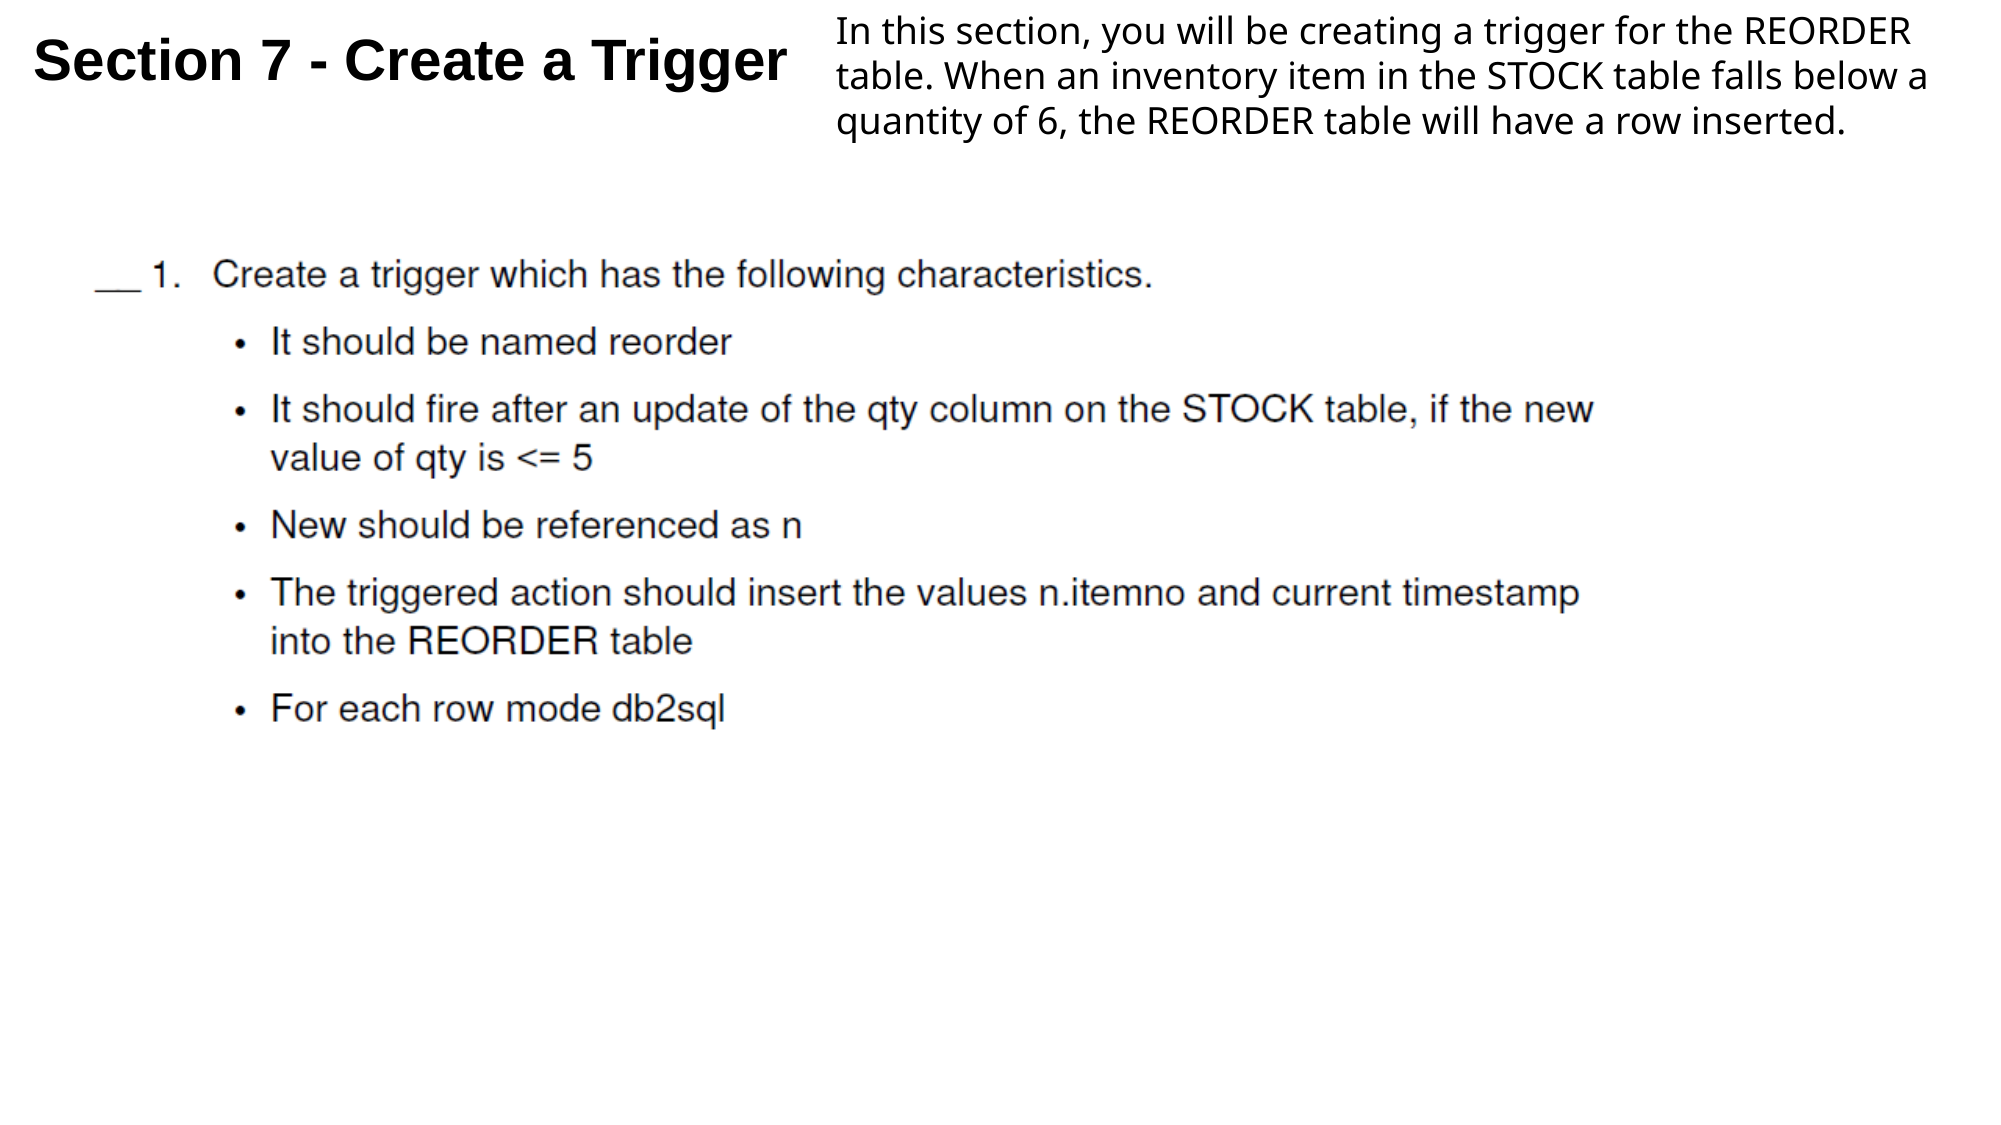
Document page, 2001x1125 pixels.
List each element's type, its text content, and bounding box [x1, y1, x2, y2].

picture [78, 250, 1601, 772]
text_box In this section, you will be creating a trigger for the REORDER table. When an inventory item in the STOCK table falls below a quantity of 6, the REORDER table will have a row inserted. [820, 0, 2000, 150]
text_box Section 7 - Create a Trigger [19, 14, 820, 100]
